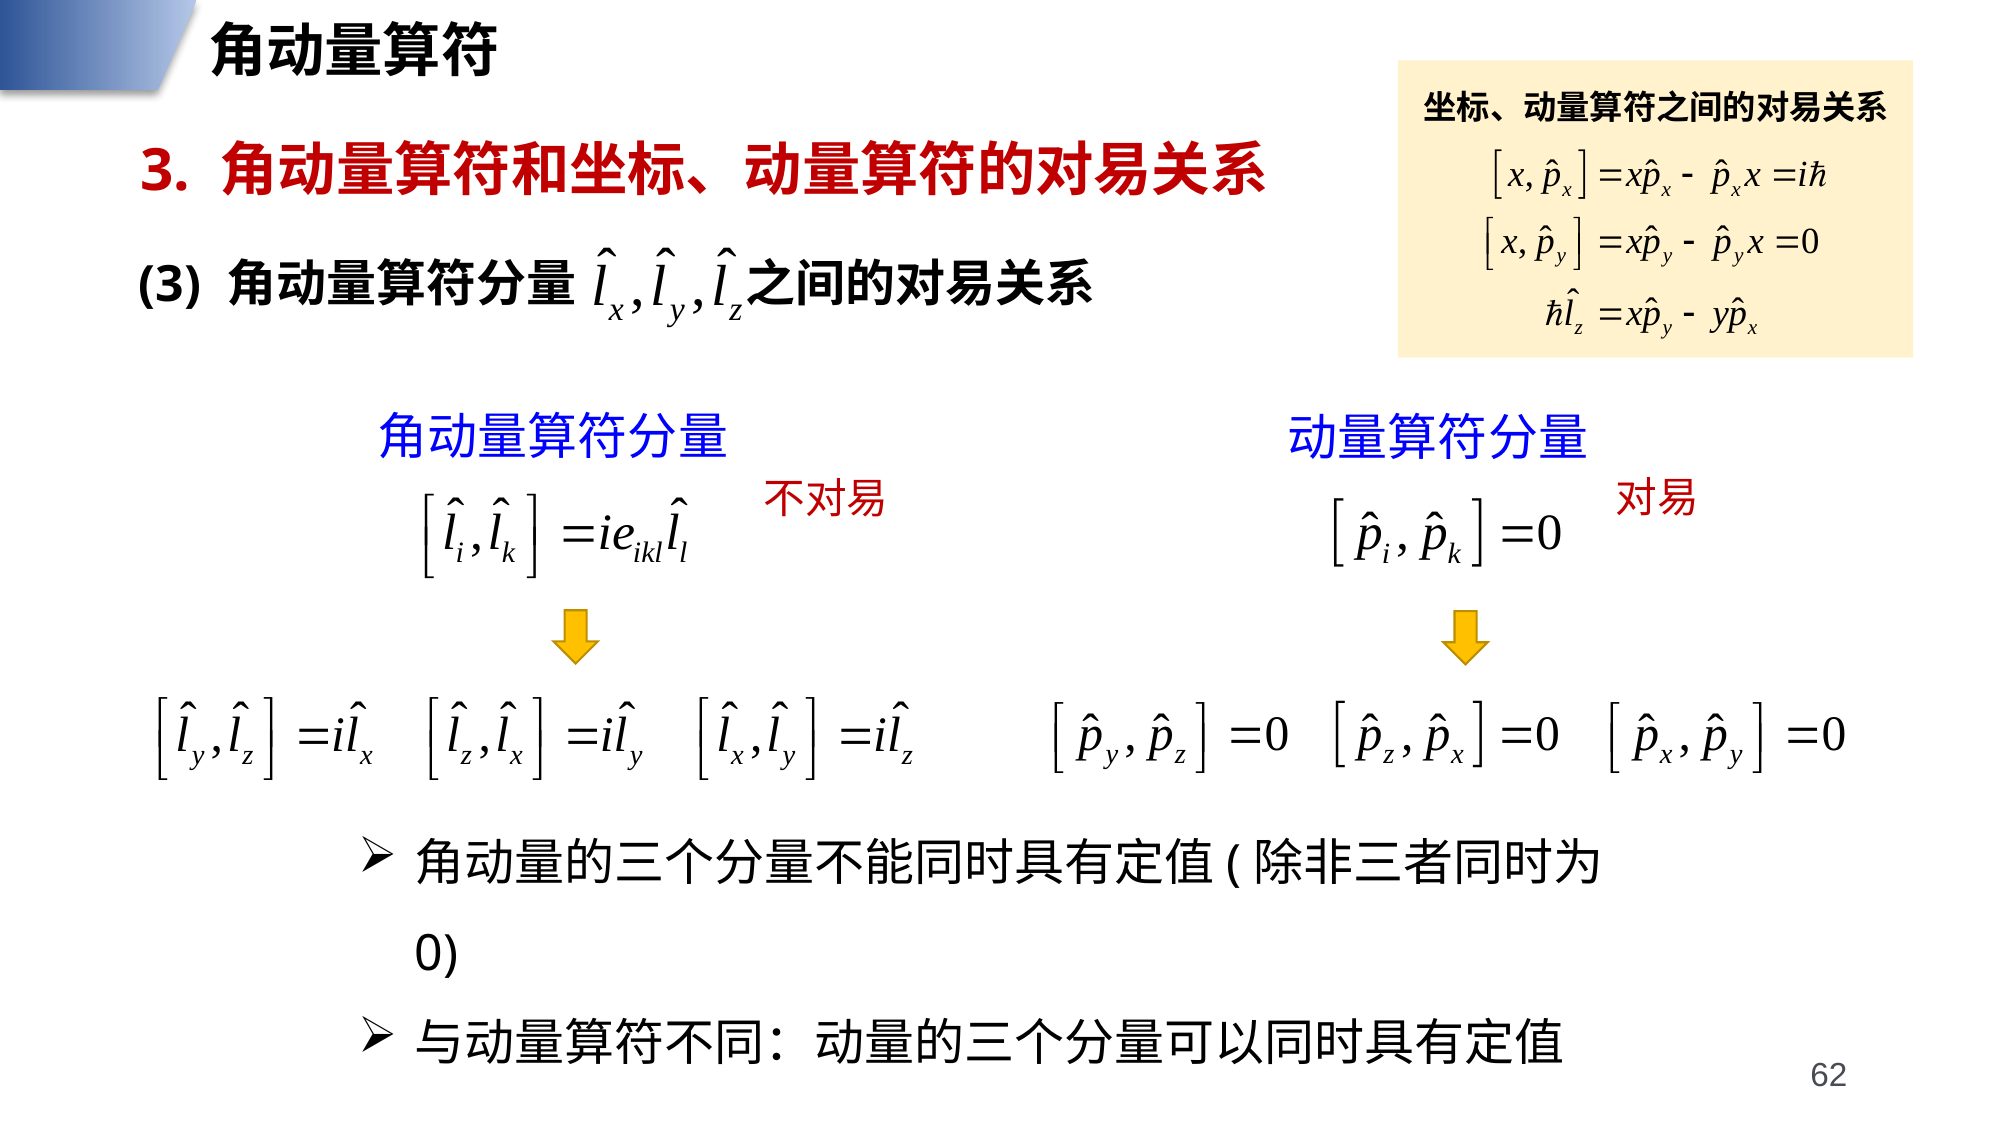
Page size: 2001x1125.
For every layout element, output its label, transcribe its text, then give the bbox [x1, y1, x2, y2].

text_box [1440, 610, 1491, 666]
text_box 对易 [1600, 463, 1715, 529]
slide_number 62 [1412, 1042, 1863, 1103]
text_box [584, 237, 755, 340]
text_box 动量算符分量 [1273, 397, 1658, 473]
text_box 不对易 [748, 464, 904, 530]
text_box 3. 角动量算符和坐标、动量算符的对易关系 [126, 125, 1284, 210]
text_box (3) 角动量算符分量 之间的对易关系 [755, 243, 1149, 319]
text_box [147, 689, 929, 789]
text_box (3) 角动量算符分量 之间的对易关系 [124, 243, 584, 319]
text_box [1042, 692, 1853, 784]
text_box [1326, 494, 1572, 580]
text_box 角动量算符分量 [363, 396, 748, 472]
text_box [1397, 60, 1916, 358]
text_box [412, 485, 698, 588]
text_box 角动量的三个分量不能同时具有定值(除非三者同时为0) 与动量算符不同：动量的三个分量可以同时具有定值 [343, 792, 1657, 1078]
text_box 角动量算符 [193, 13, 515, 92]
text_box [551, 609, 601, 666]
